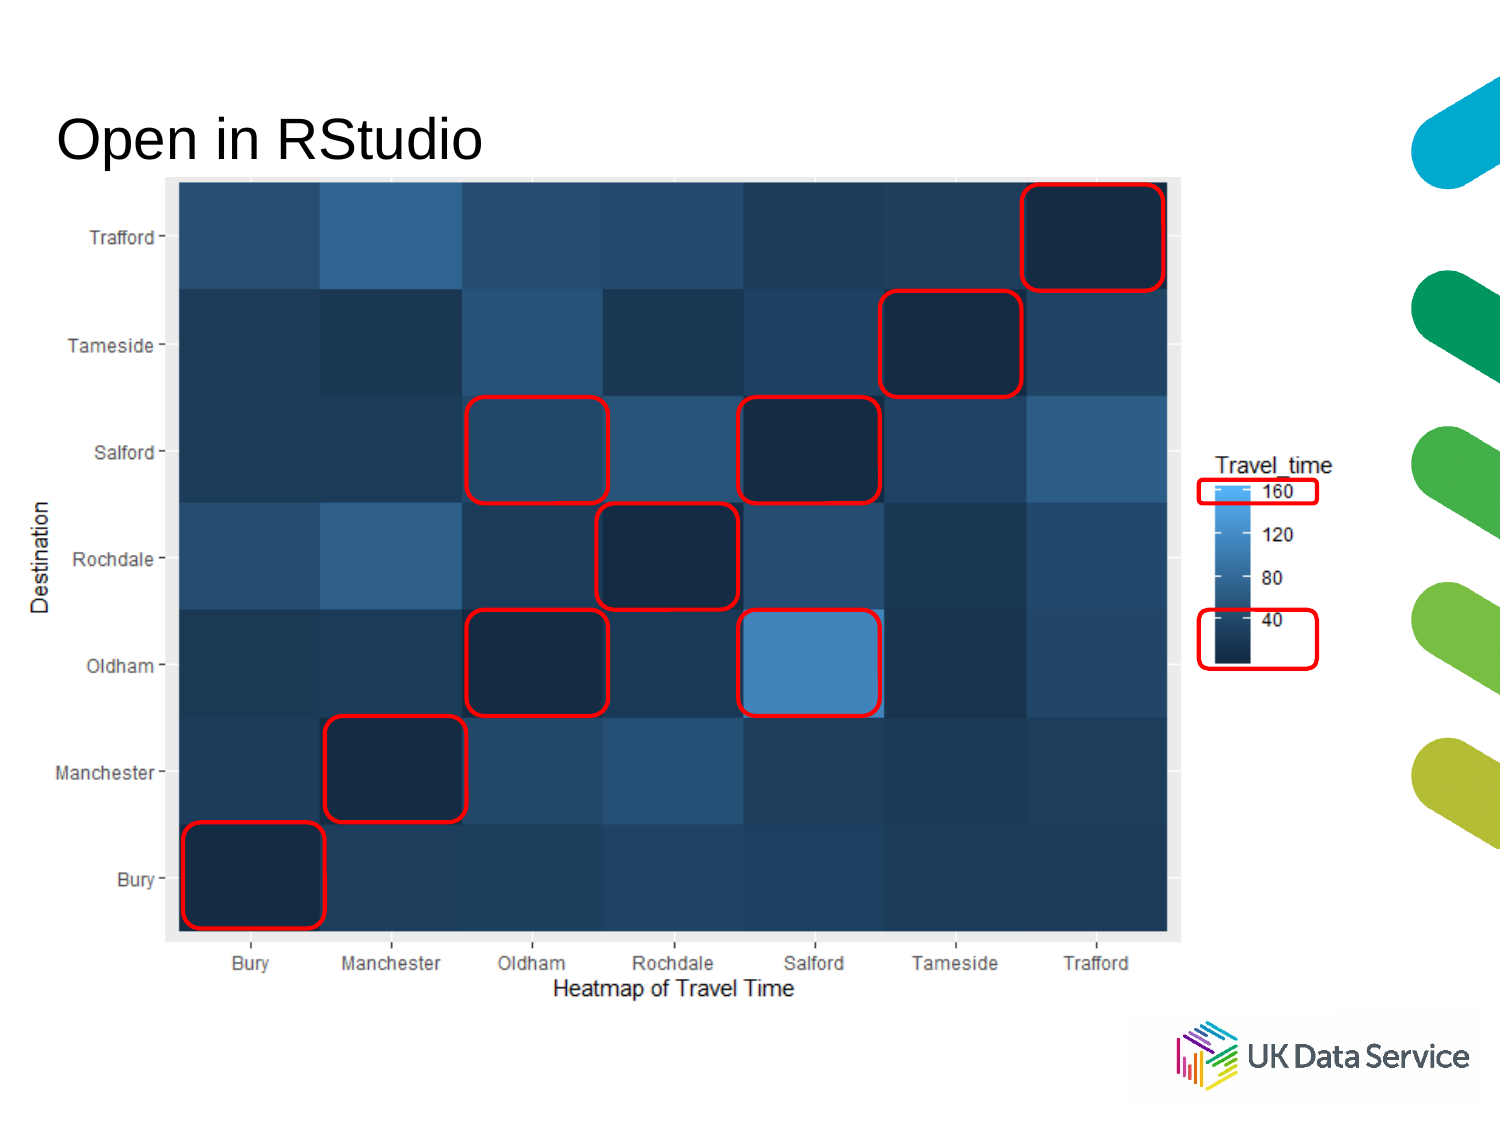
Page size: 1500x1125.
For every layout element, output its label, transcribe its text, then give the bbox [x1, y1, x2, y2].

picture [17, 177, 1484, 1108]
picture [1411, 0, 1500, 849]
title Open in RStudio [41, 42, 1392, 231]
